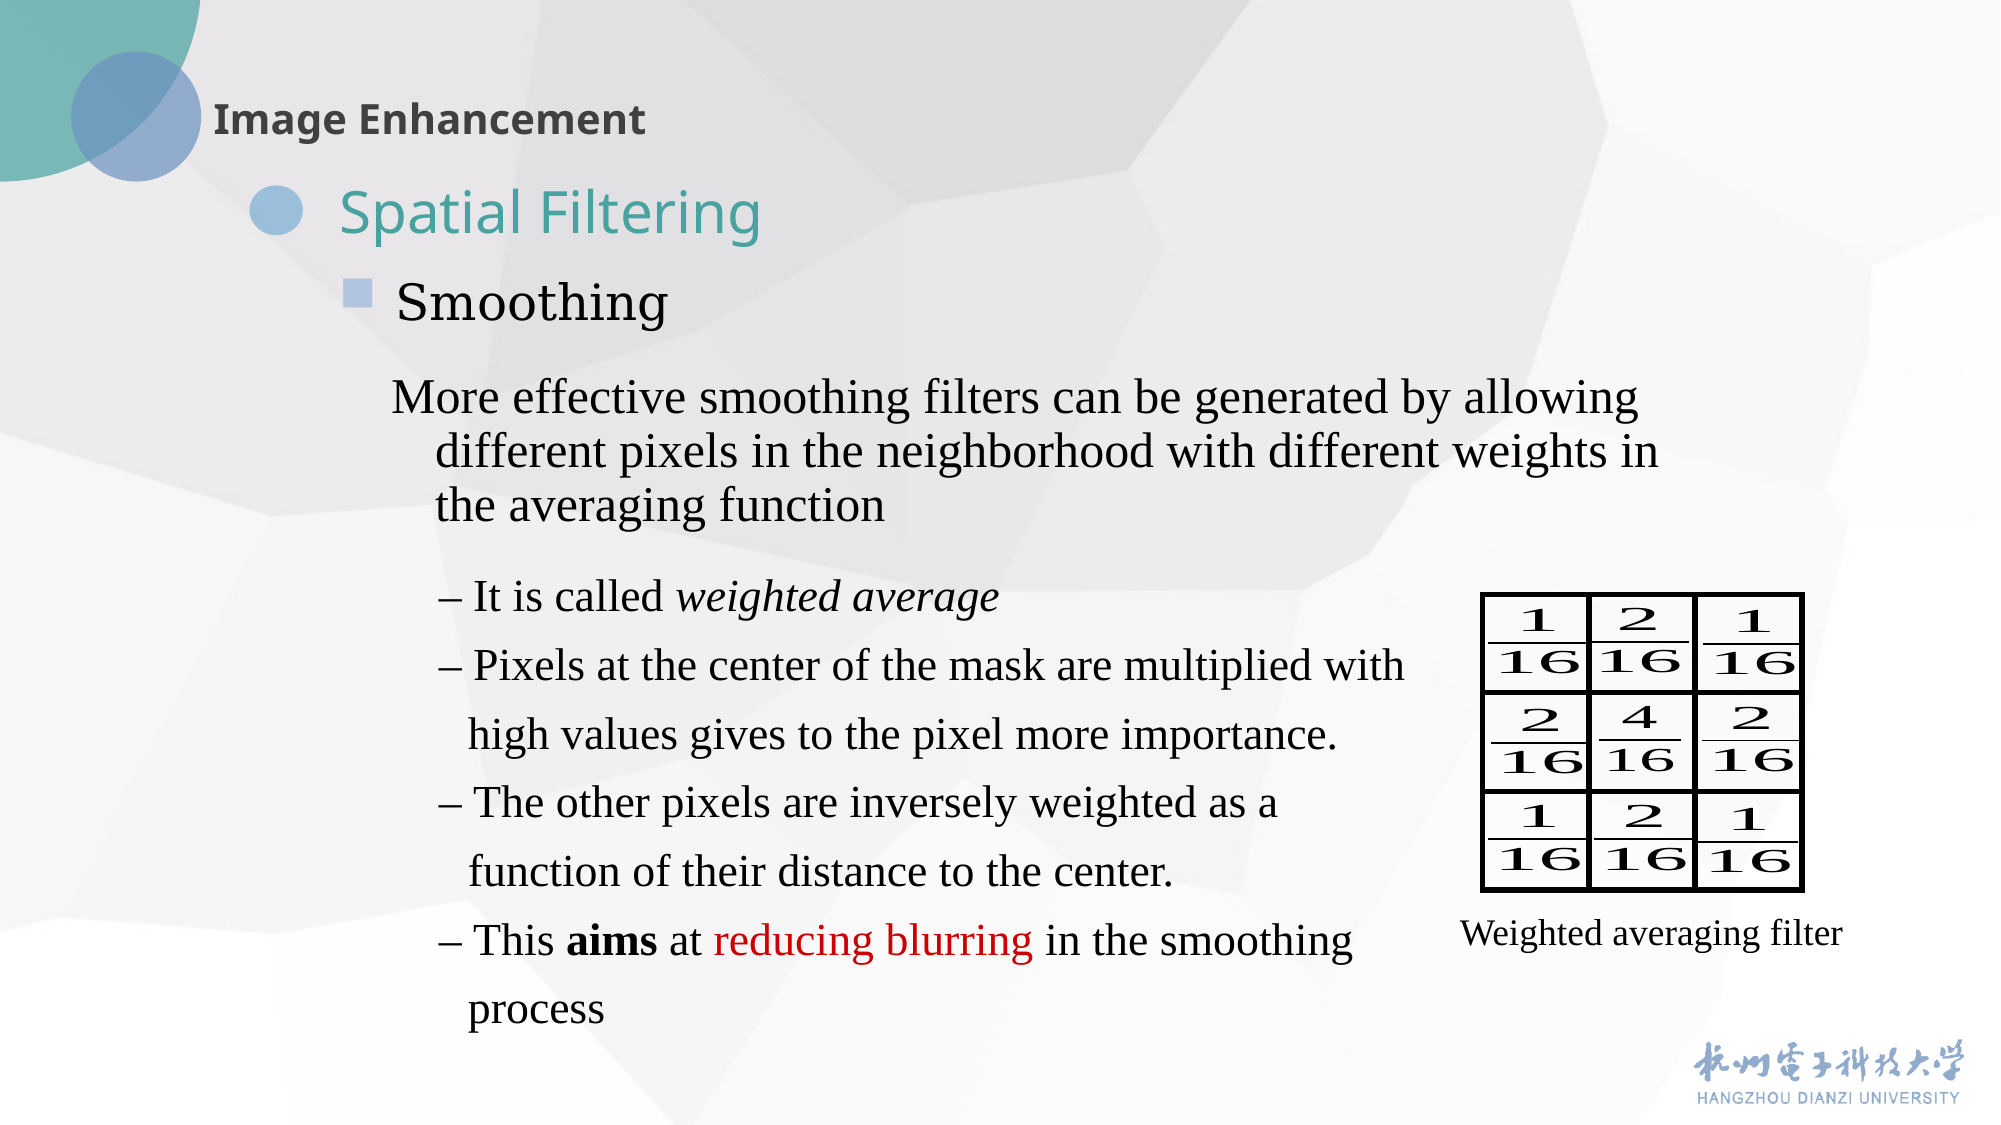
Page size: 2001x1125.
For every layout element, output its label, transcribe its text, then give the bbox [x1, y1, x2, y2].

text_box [1480, 592, 1807, 893]
picture [0, 0, 2001, 1125]
text_box Smoothing [324, 262, 1426, 338]
text_box Weighted averaging filter [1446, 901, 1900, 961]
text_box More effective smoothing filters can be generated by allowing different pixels in the neighborhood with different weights in the averaging function [376, 363, 1676, 593]
text_box Spatial Filtering [324, 167, 1717, 253]
text_box [248, 184, 304, 237]
text_box – It is called weighted average – Pixels at the center of the mask are multiplied with high values gives to the pixel more importance. – The other pixels are inversely weighted as a function of their distance to the center. – This aims at reducing blurring in the smoothing process [423, 544, 1446, 1041]
text_box [0, 0, 202, 183]
text_box [70, 50, 203, 183]
